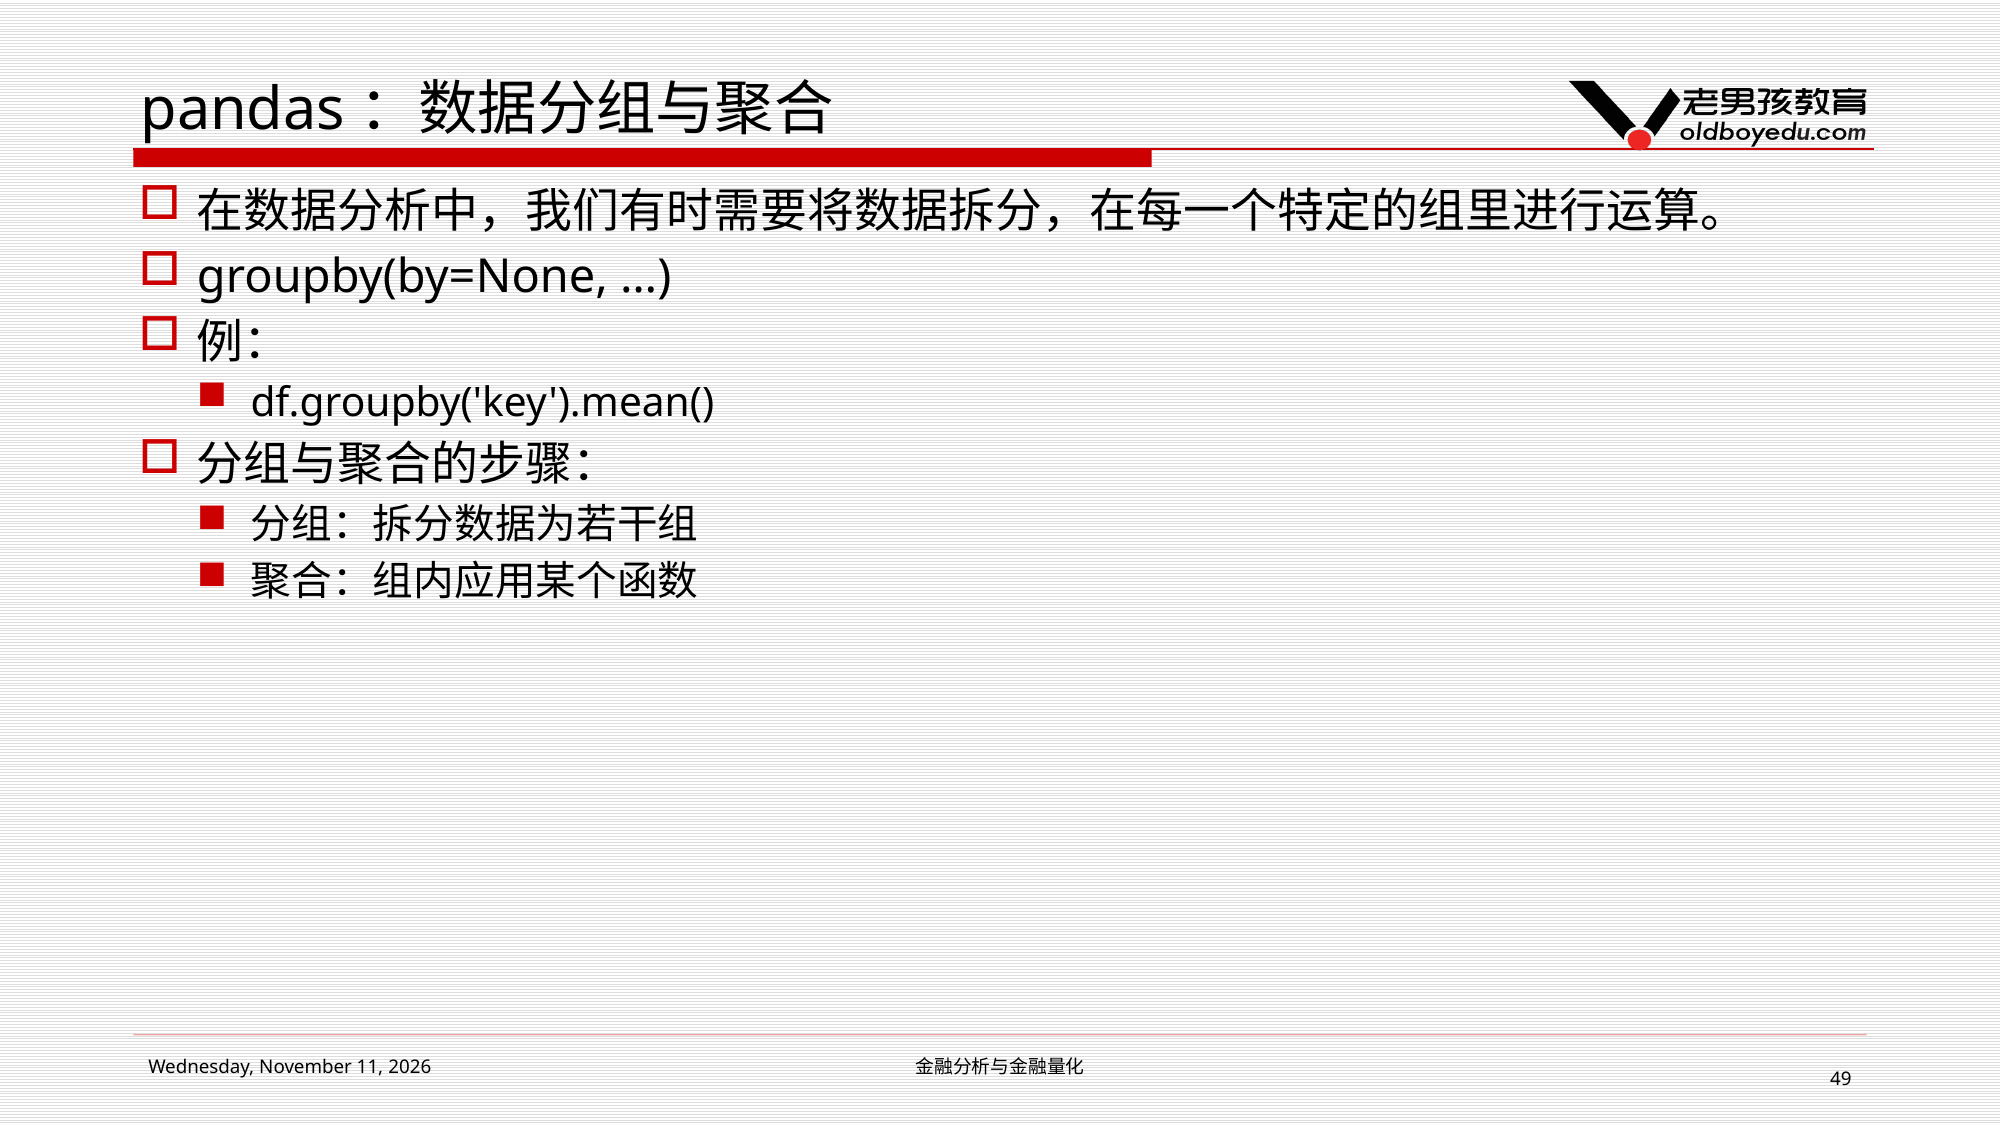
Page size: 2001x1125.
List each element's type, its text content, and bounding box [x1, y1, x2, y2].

slide_number 49 [1433, 1058, 1867, 1103]
list 在数据分析中，我们有时需要将数据拆分，在每一个特定的组里进行运算。 groupby(by=None, …) 例： df.groupby('key').mean() 分组与聚合的步骤： 分组：拆分数据为若干组 聚合：组内应用某个函数 [123, 172, 1874, 988]
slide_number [133, 1046, 567, 1103]
footer 金融分析与金融量化 [683, 1046, 1317, 1103]
title pandas：数据分组与聚合 [125, 50, 1876, 149]
